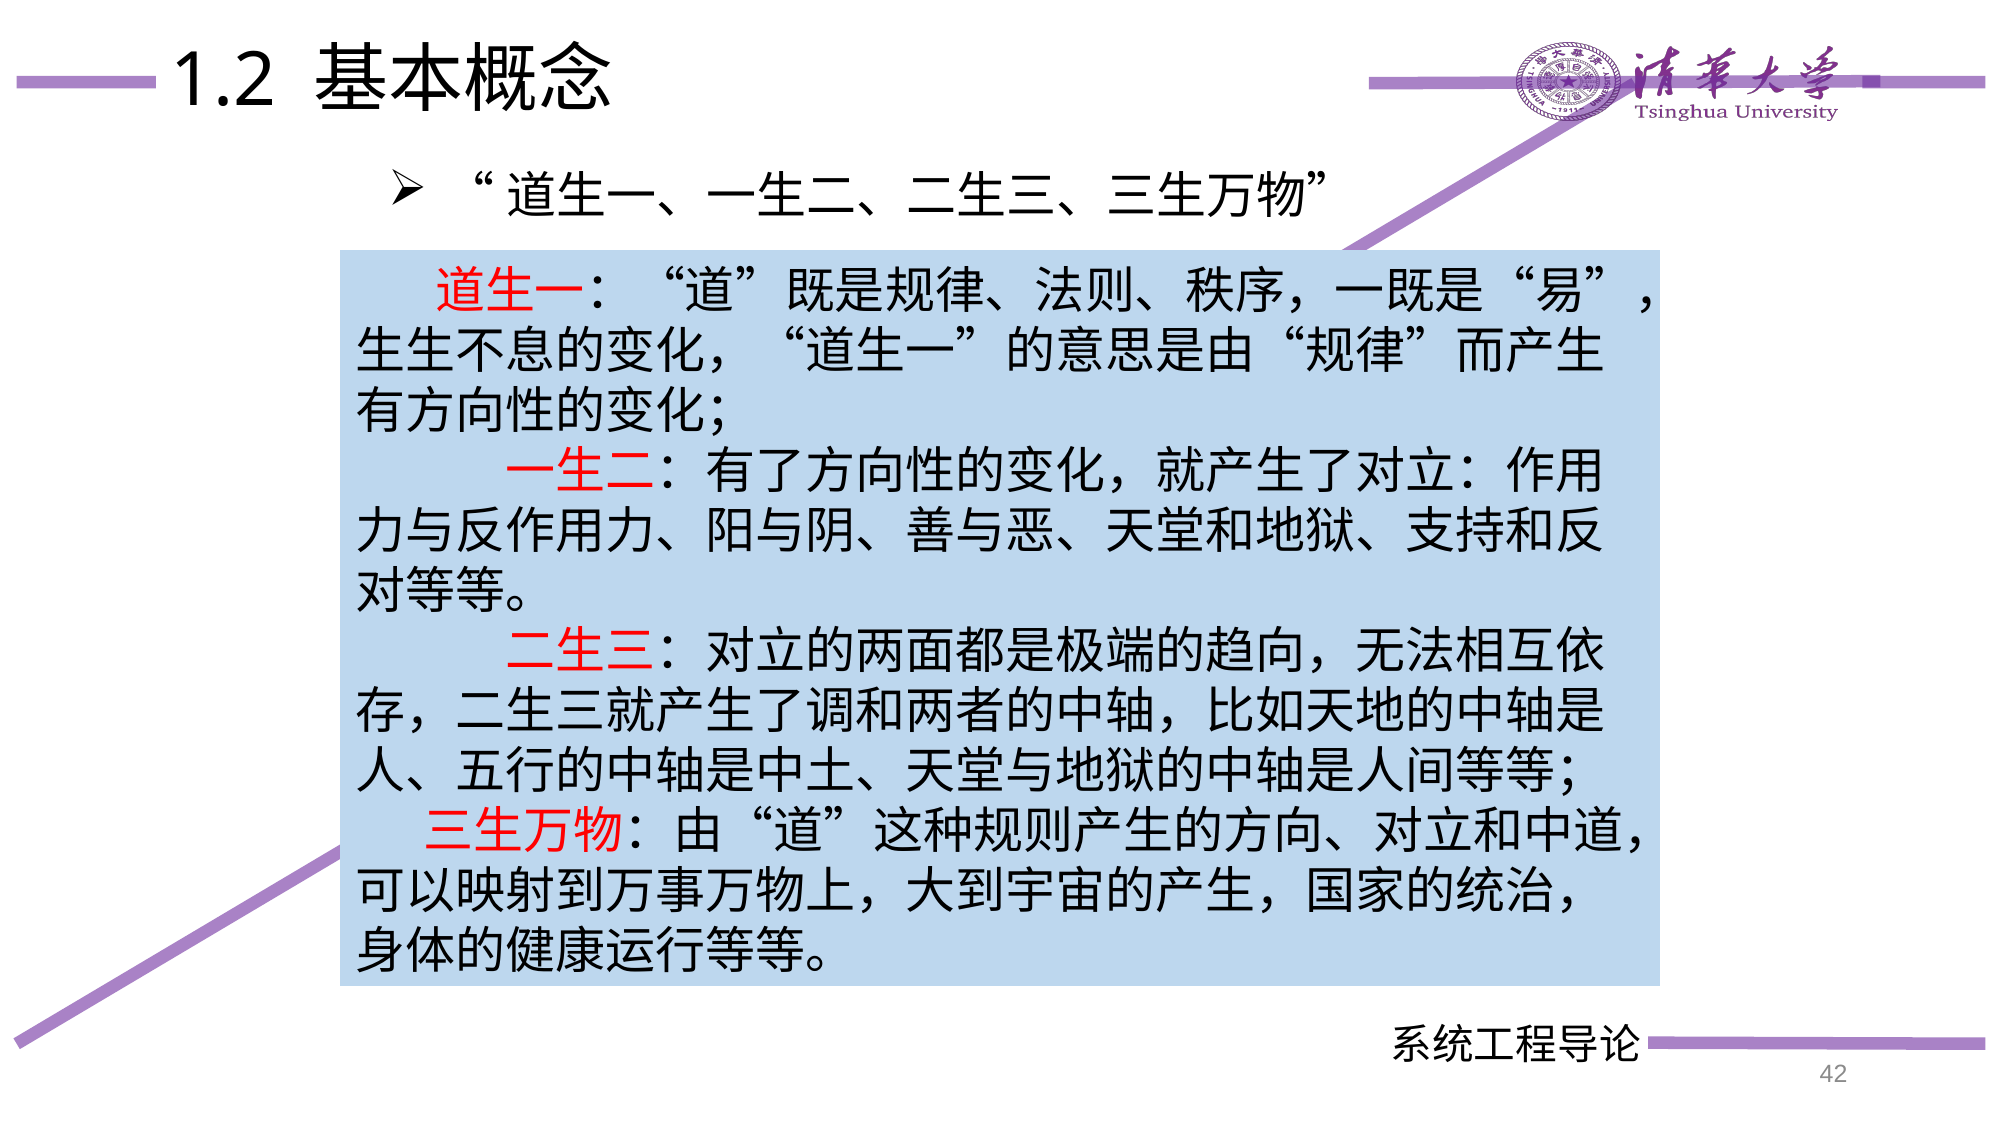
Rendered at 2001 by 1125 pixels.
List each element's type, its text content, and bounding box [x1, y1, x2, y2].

text_box 道生一：“道”既是规律、法则、秩序，一既是“易”，生生不息的变化，“道生一”的意思是由“规律”而产生有方向性的变化； 一生二：有了方向性的变化，就产生了对立：作用力与反作用力、阳与阴、善与恶、天堂和地狱、支持和反对等等。 二生三：对立的两面都是极端的趋向，无法相互依存，二生三就产生了调和两者的中轴，比如天地的中轴是人、五行的中轴是中土、天堂与地狱的中轴是人间等等； 三生万物：由“道”这种规则产生的方向、对立和中道，可以映射到万事万物上，大到宇宙的产生，国家的统治，身体的健康运行等等。 [340, 250, 1660, 986]
title 1.2 基本概念 [155, 0, 1881, 190]
text_box “道生一、一生二、二生三、三生万物” [373, 126, 1395, 232]
slide_number 42 [1412, 1042, 1863, 1103]
